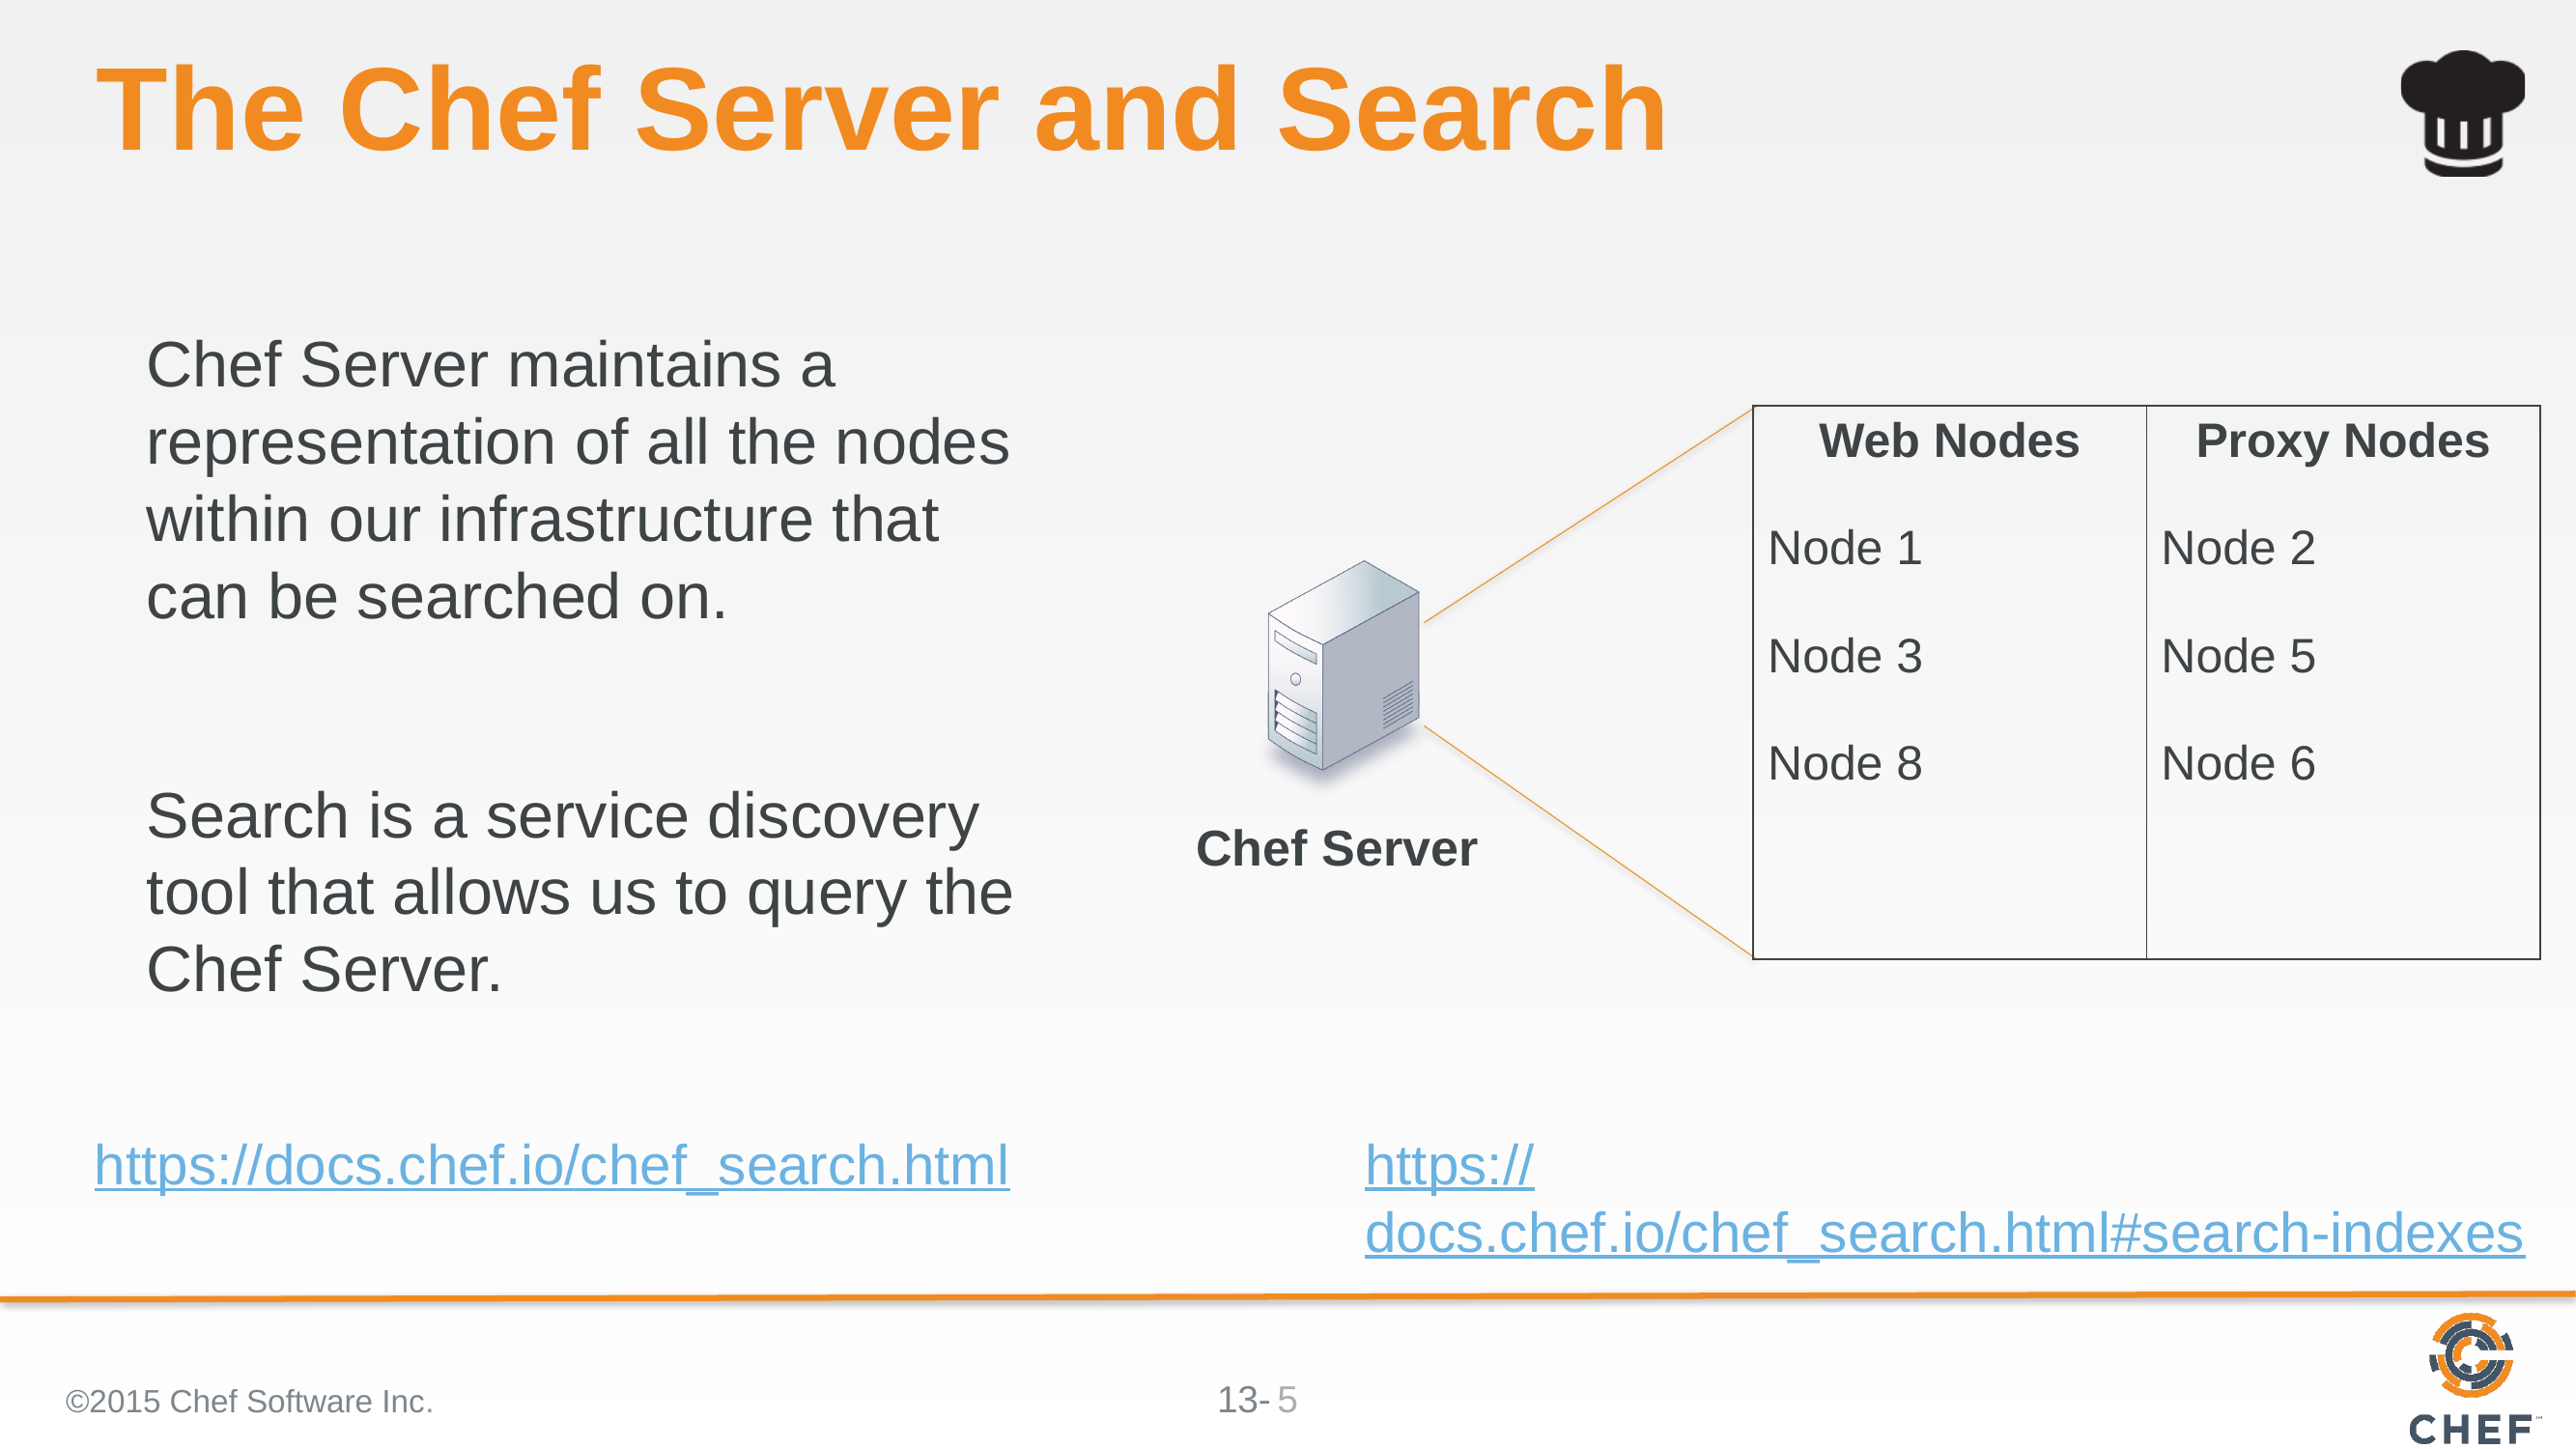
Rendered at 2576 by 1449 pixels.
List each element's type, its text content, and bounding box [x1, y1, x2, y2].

list https://docs.chef.io/chef_search.html [45, 1128, 1192, 1234]
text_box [1424, 725, 1758, 960]
text_box https://docs.chef.io/chef_search.html#search-indexes [1316, 1127, 2576, 1234]
picture [2399, 1297, 2550, 1449]
text_box Chef Server [1191, 815, 1419, 930]
title The Chef Server and Search [96, 48, 2463, 180]
slide_number 5 [998, 1359, 1578, 1437]
text_box Chef Server maintains a representation of all the nodes within our infrastructure that can be searched on. Search is a service discovery tool that allows us to query the Chef Server. [97, 322, 1045, 931]
table_header Proxy Nodes Node 2 Node 5 Node 6 [2147, 407, 2539, 958]
footer ©2015 Chef Software Inc. [51, 1359, 952, 1440]
table_header Web Nodes Node 1 Node 3 Node 8 [1754, 407, 2146, 958]
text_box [1424, 406, 1758, 623]
picture [1213, 560, 1474, 838]
